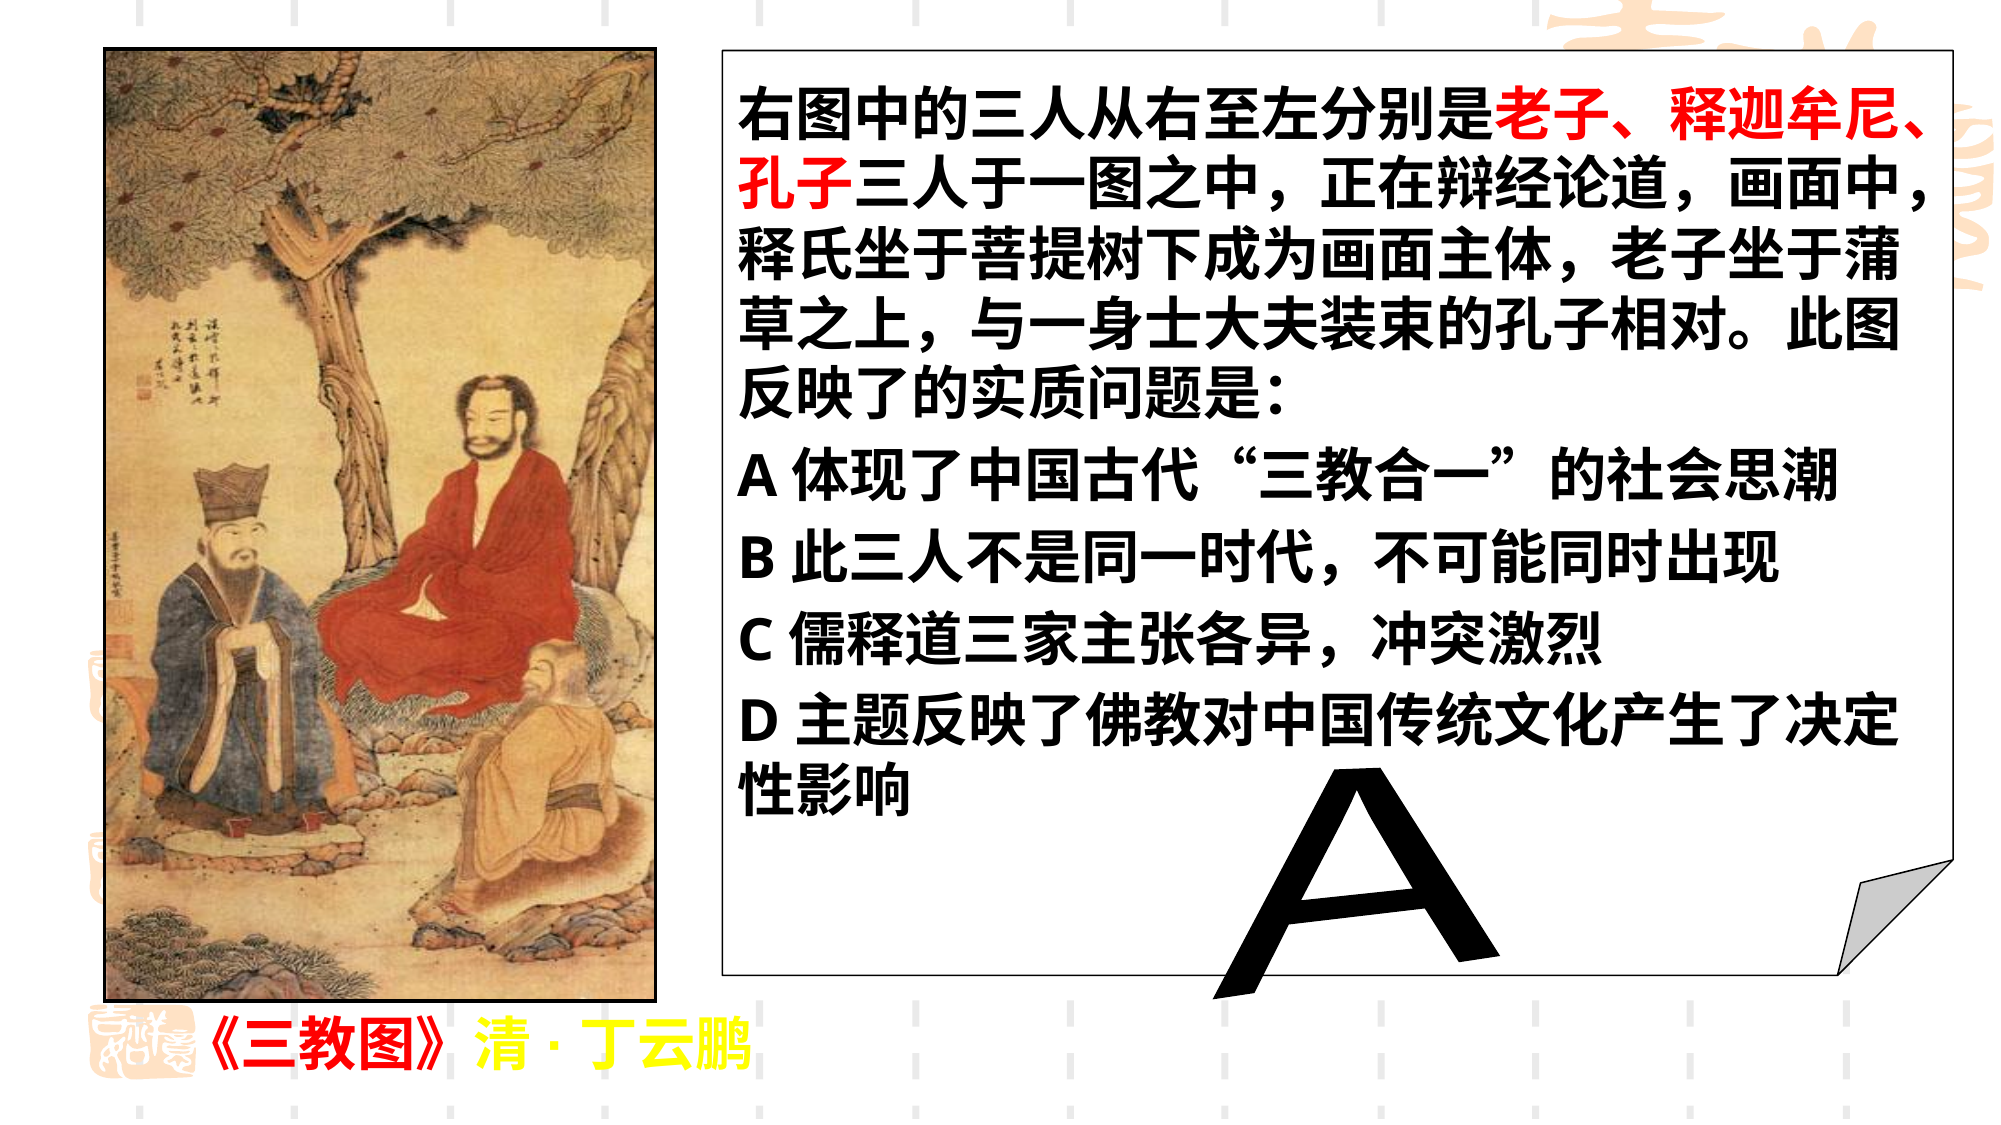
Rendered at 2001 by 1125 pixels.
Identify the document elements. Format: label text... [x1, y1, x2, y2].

text_box 右图中的三人从右至左分别是老子、释迦牟尼、孔子三人于一图之中，正在辩经论道，画面中，释氏坐于菩提树下成为画面主体，老子坐于蒲草之上，与一身士大夫装束的孔子相对。此图反映了的实质问题是： A体现了中国古代“三教合一”的社会思潮 B此三人不是同一时代，不可能同时出现 C儒释道三家主张各异，冲突激烈 D主题反映了佛教对中国传统文化产生了决定性影响 [722, 69, 1939, 831]
text_box 《三教图》清·丁云鹏 [167, 999, 1131, 1085]
picture [106, 50, 654, 1000]
text_box [722, 50, 1954, 976]
